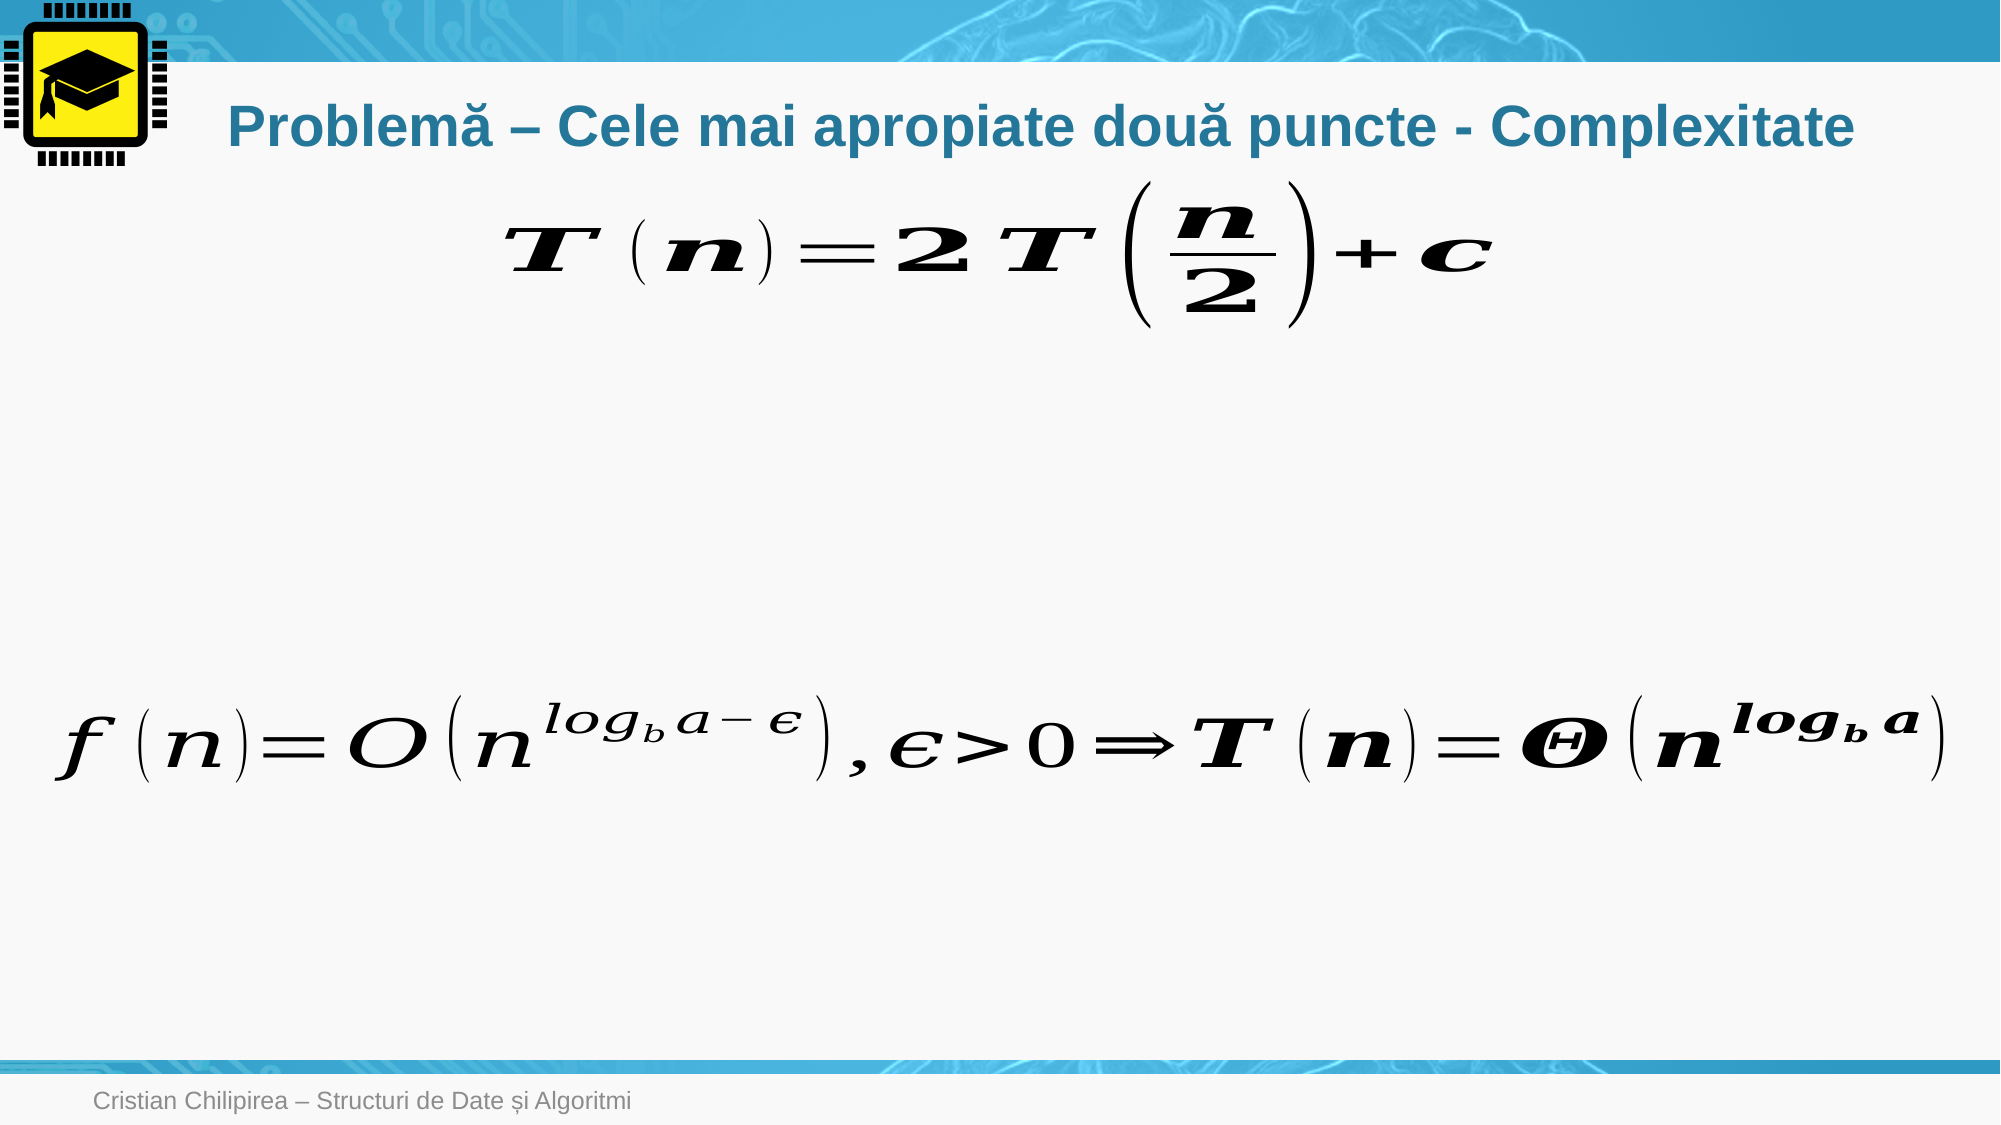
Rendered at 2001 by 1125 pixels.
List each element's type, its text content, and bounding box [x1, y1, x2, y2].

picture [0, 0, 2000, 166]
title Problemă – Cele mai apropiate două puncte - Complexitate [170, 76, 1915, 180]
picture [0, 1060, 2000, 1074]
footer Cristian Chilipirea – Structuri de Date și Algoritmi [77, 1073, 1338, 1125]
